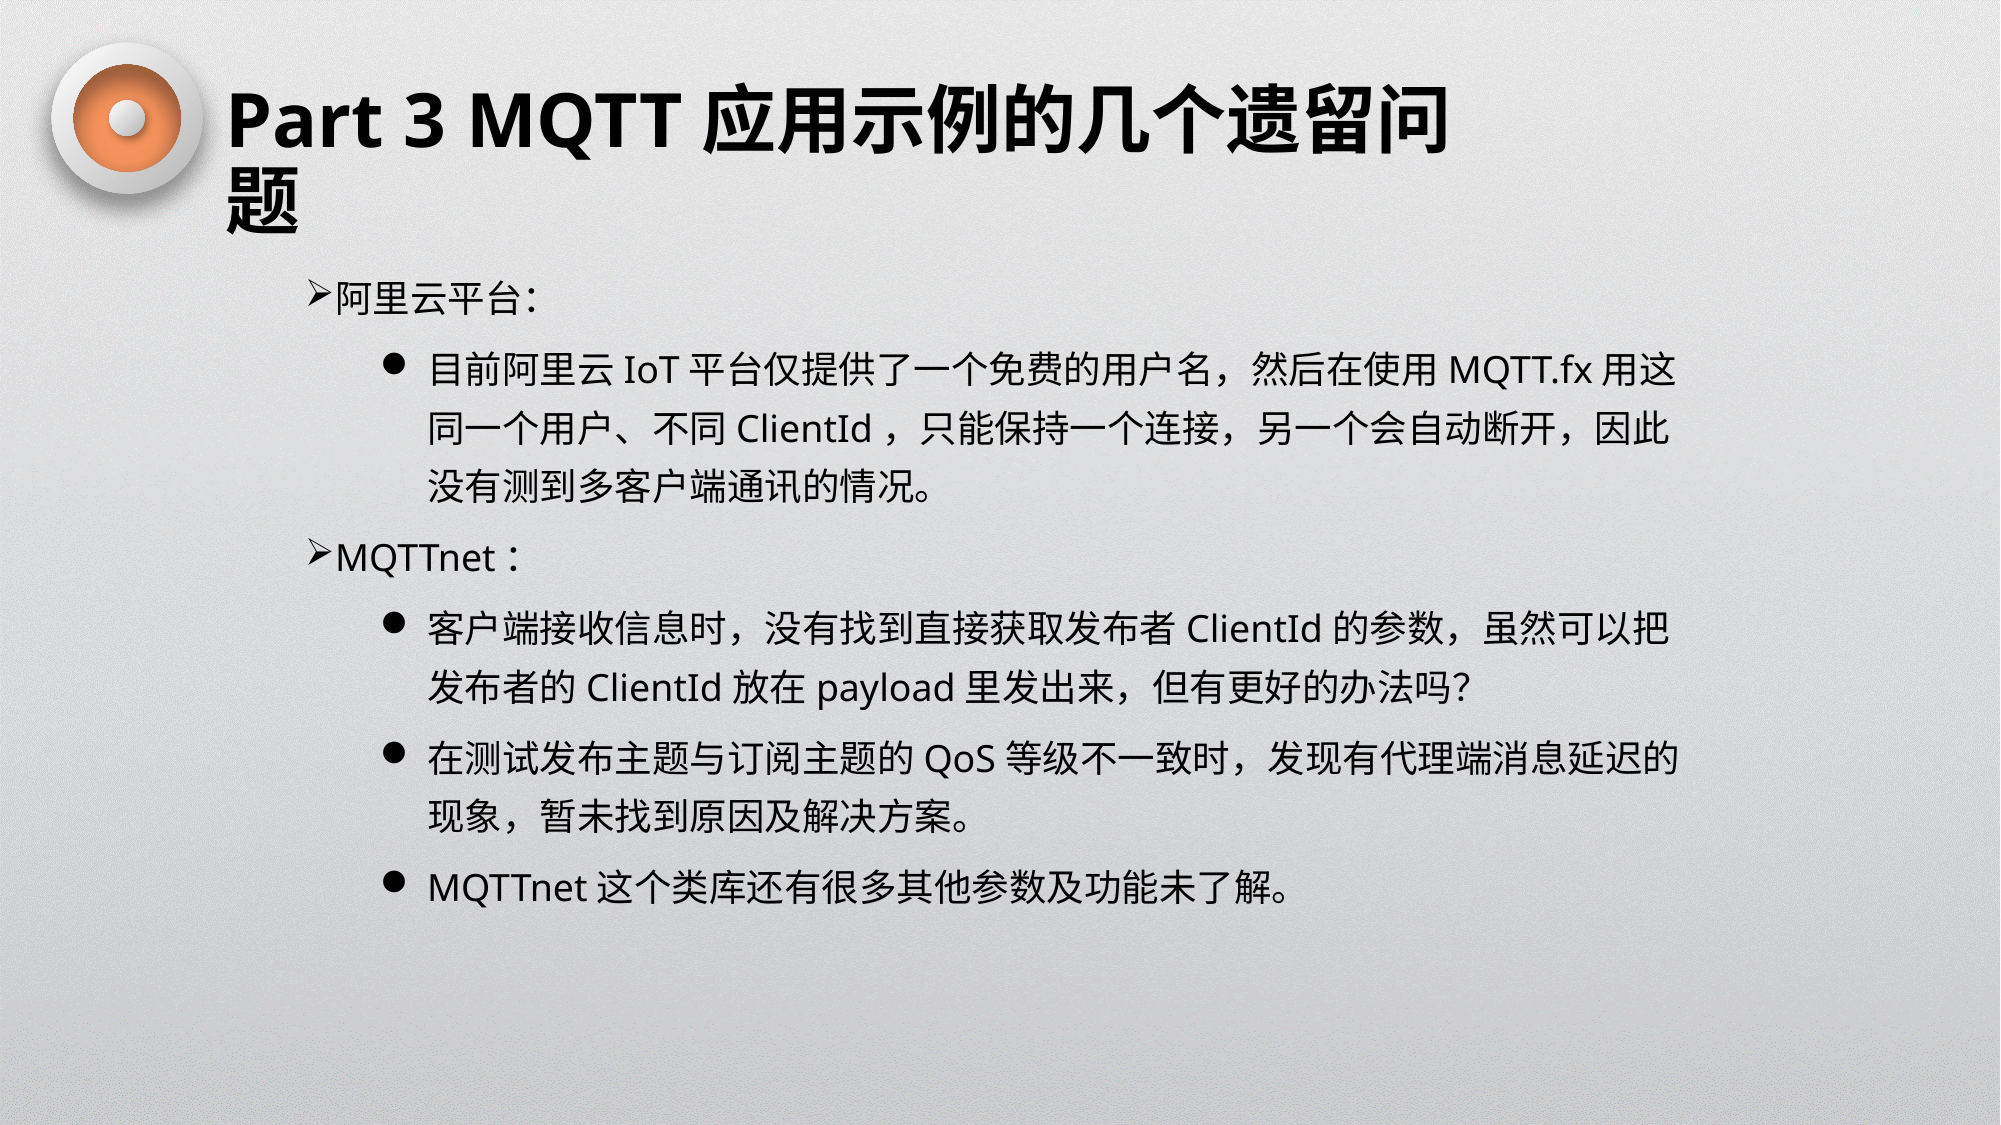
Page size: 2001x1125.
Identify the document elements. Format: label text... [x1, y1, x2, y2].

text_box 阿里云平台： 目前阿里云IoT平台仅提供了一个免费的用户名，然后在使用MQTT.fx用这同一个用户、不同ClientId，只能保持一个连接，另一个会自动断开，因此没有测到多客户端通讯的情况。 MQTTnet： 客户端接收信息时，没有找到直接获取发布者ClientId的参数，虽然可以把发布者的ClientId放在payload里发出来，但有更好的办法吗？ 在测试发布主题与订阅主题的QoS等级不一致时，发现有代理端消息延迟的现象，暂未找到原因及解决方案。 MQTTnet这个类库还有很多其他参数及功能未了解。 [290, 254, 1711, 917]
list Part 3 MQTT应用示例的几个遗留问题 [210, 75, 1530, 255]
picture [0, 0, 2001, 1125]
